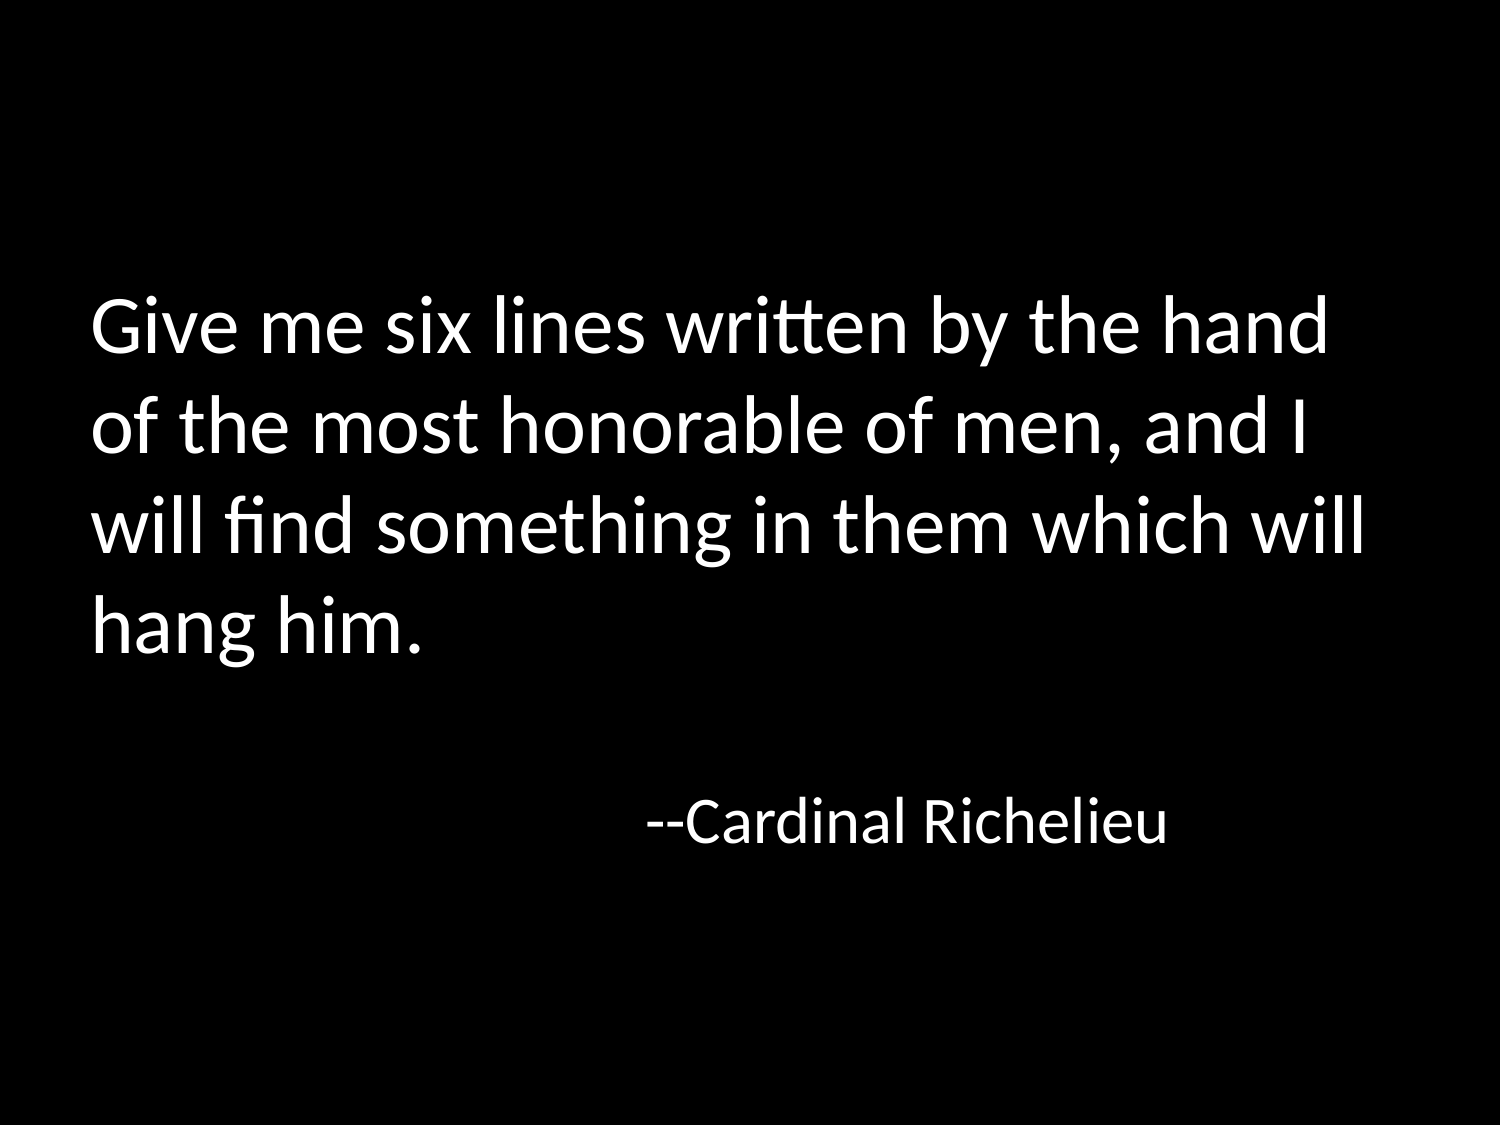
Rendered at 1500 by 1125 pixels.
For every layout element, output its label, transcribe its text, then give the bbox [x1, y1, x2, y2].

list Give me six lines written by the hand of the most honorable of men, and I will find something in them which will hang him. --Cardinal Richelieu [75, 262, 1425, 1005]
